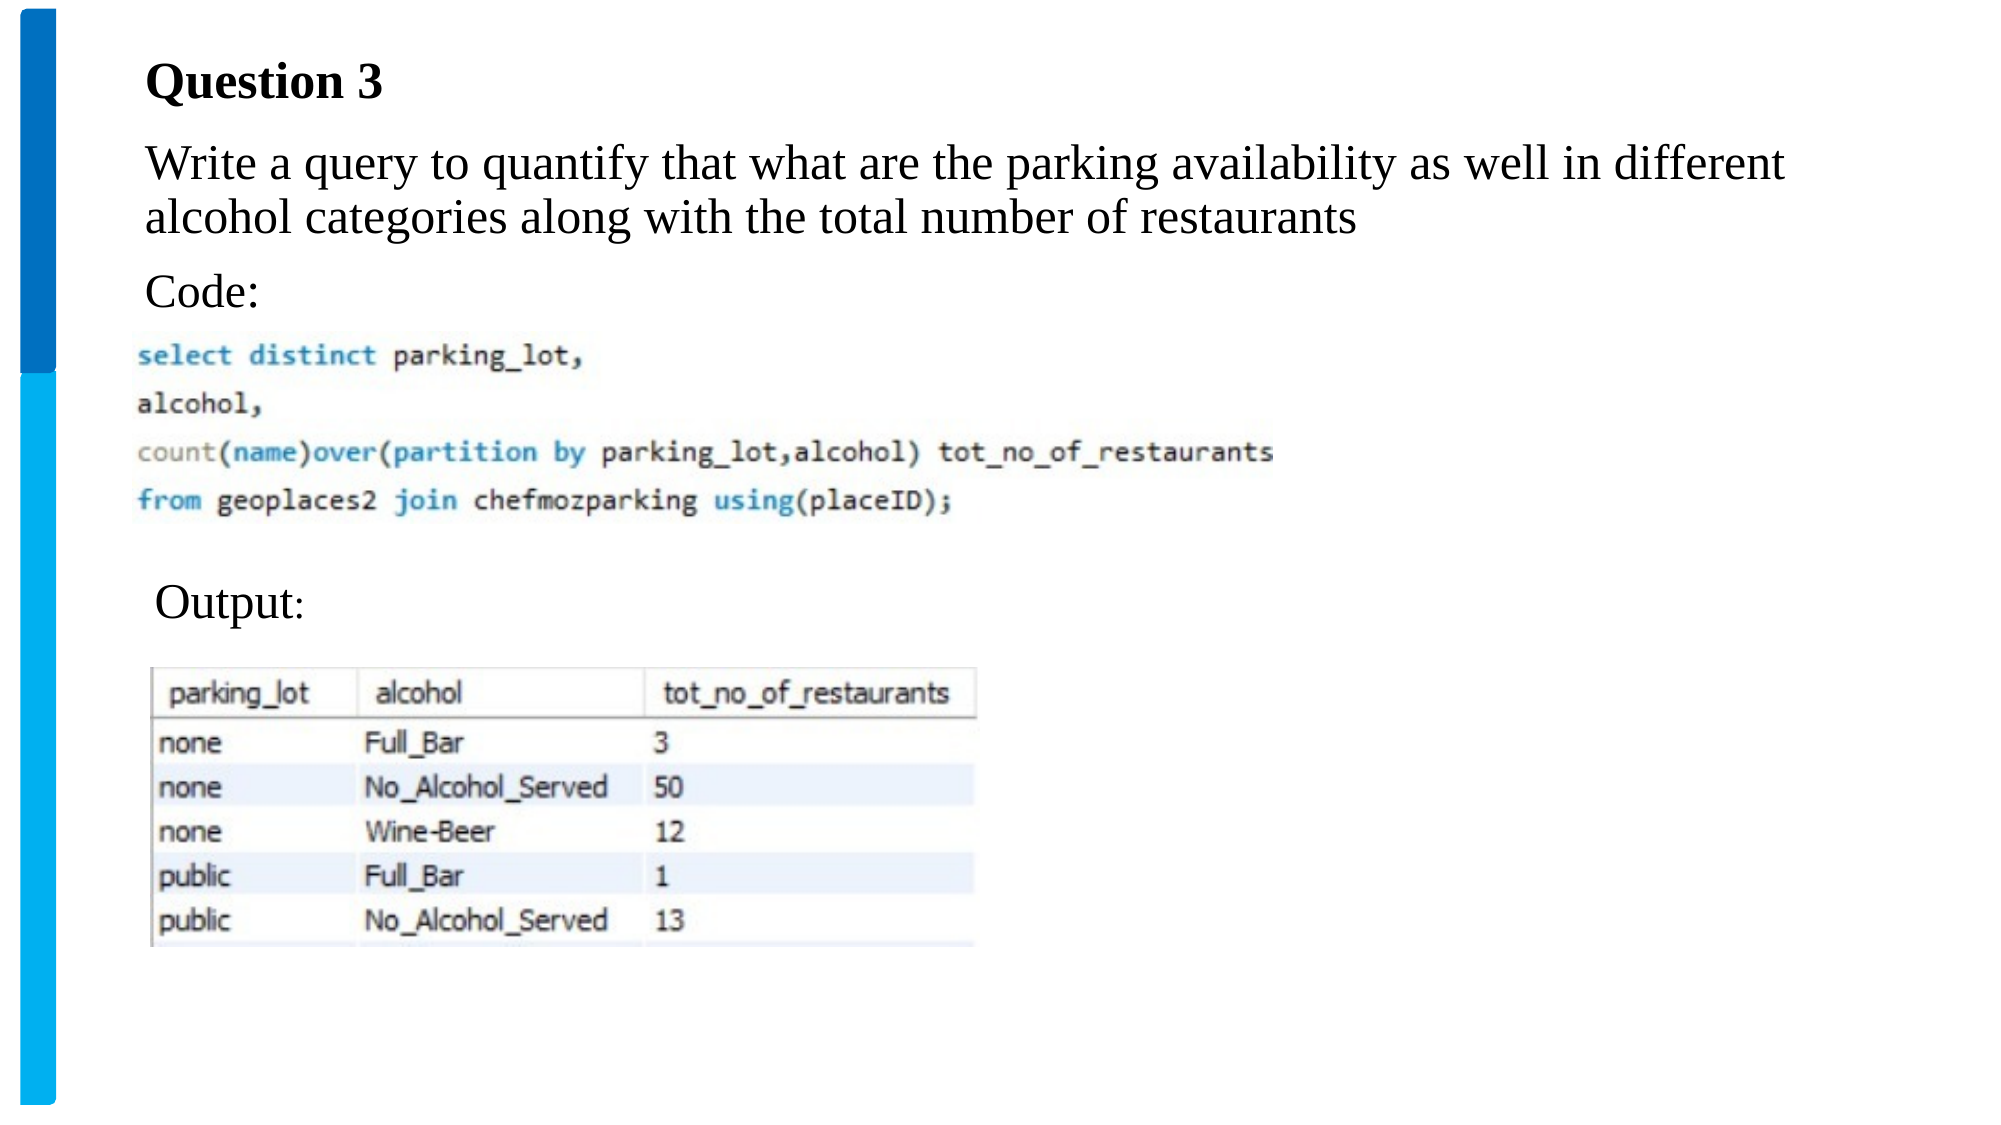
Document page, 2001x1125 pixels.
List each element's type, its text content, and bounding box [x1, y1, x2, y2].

picture [149, 667, 980, 948]
picture [132, 331, 1273, 524]
list Write a query to quantify that what are the parking availability as well in different alcohol categories along with the total number of restaurants Code: [136, 129, 1863, 328]
text_box [21, 9, 56, 373]
title Question 3 [136, 0, 1863, 129]
text_box [21, 372, 56, 1104]
text_box Output: [146, 561, 313, 636]
